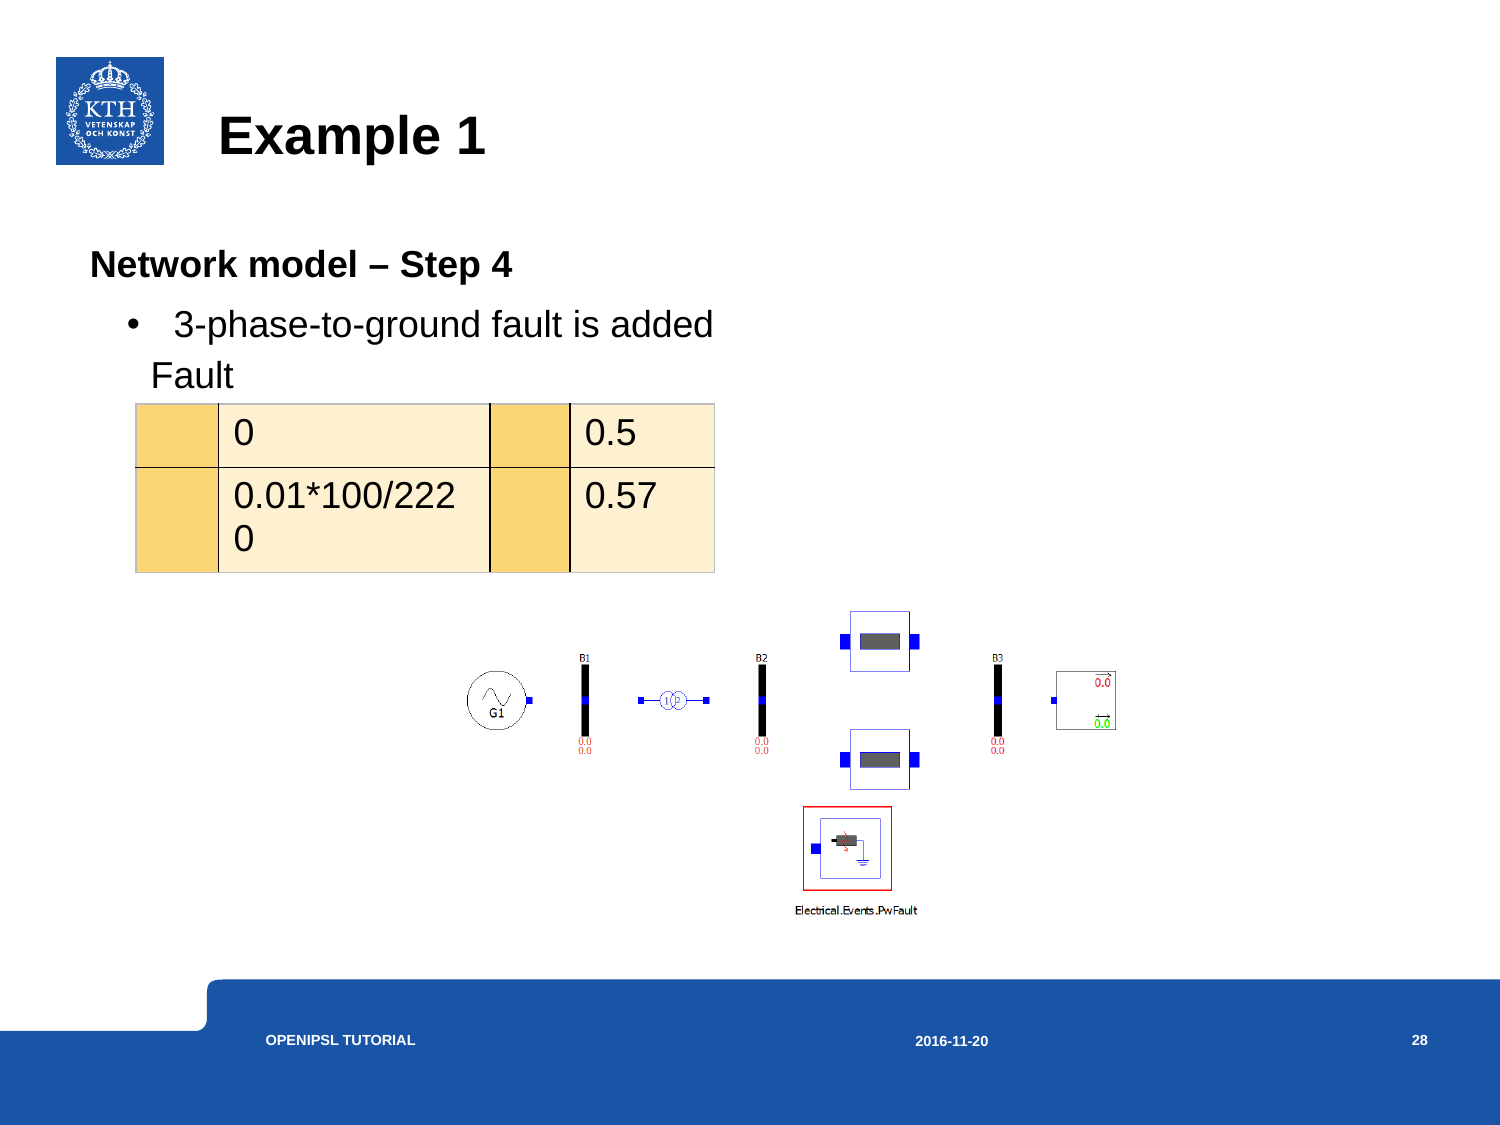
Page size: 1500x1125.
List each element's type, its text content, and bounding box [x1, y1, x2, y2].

picture [454, 597, 1123, 929]
title Example 1 [218, 55, 1447, 166]
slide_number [915, 1031, 1266, 1092]
slide_number 28 [1340, 1030, 1428, 1091]
footer OpenIPSL Tutorial [265, 1030, 741, 1091]
text_box 3-phase-to-ground fault is added [112, 293, 1250, 353]
text_box Network model – Step 4 [74, 232, 1056, 293]
text_box Fault [135, 343, 573, 404]
